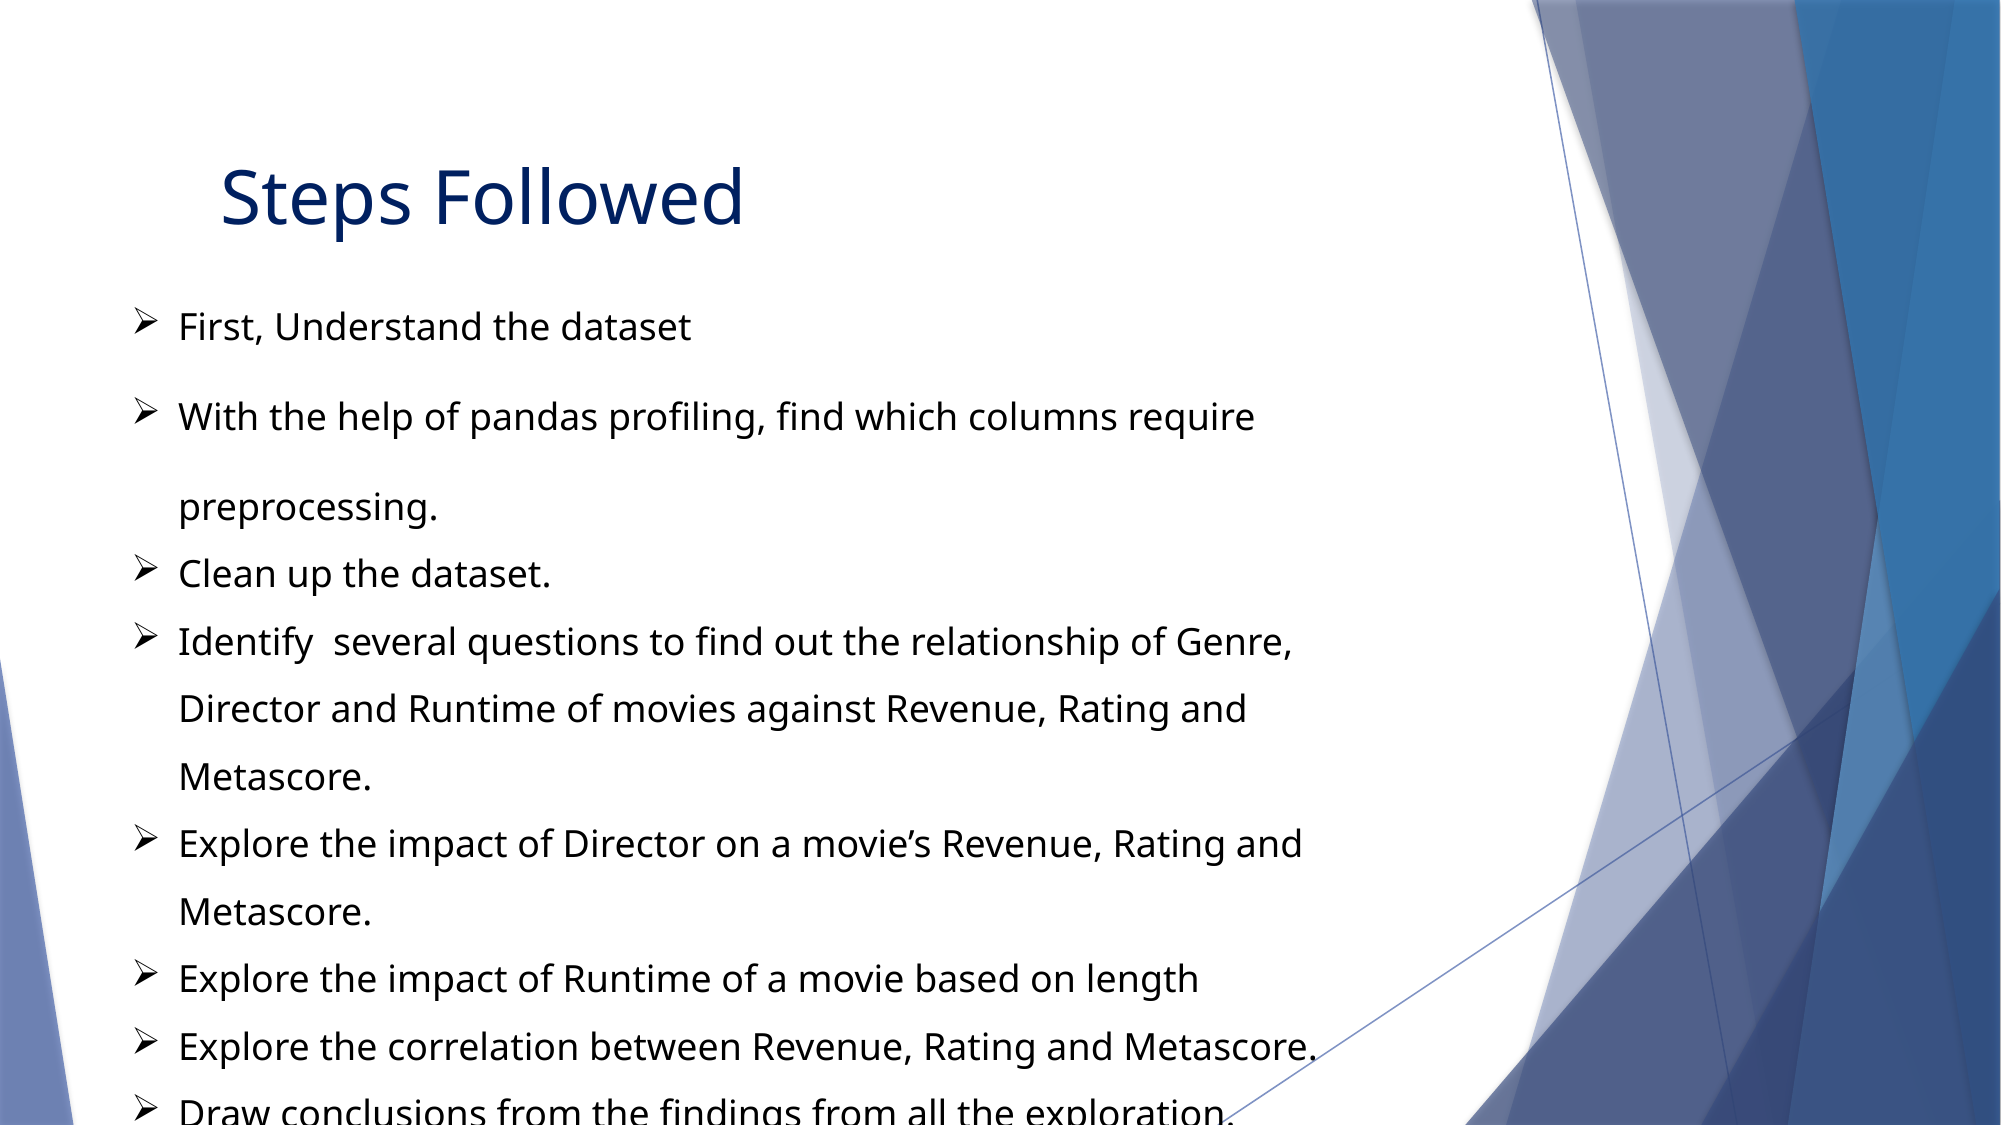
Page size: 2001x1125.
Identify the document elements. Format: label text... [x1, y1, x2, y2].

text_box First, Understand the dataset With the help of pandas profiling, find which columns require preprocessing. Clean up the dataset. Identify several questions to find out the relationship of Genre, Director and Runtime of movies against Revenue, Rating and Metascore. Explore the impact of Director on a movie’s Revenue, Rating and Metascore. Explore the impact of Runtime of a movie based on length Explore the correlation between Revenue, Rating and Metascore. Draw conclusions from the findings from all the exploration. Find out actionable insights based on the findings. [116, 250, 1451, 1125]
text_box Steps Followed [205, 142, 1616, 287]
